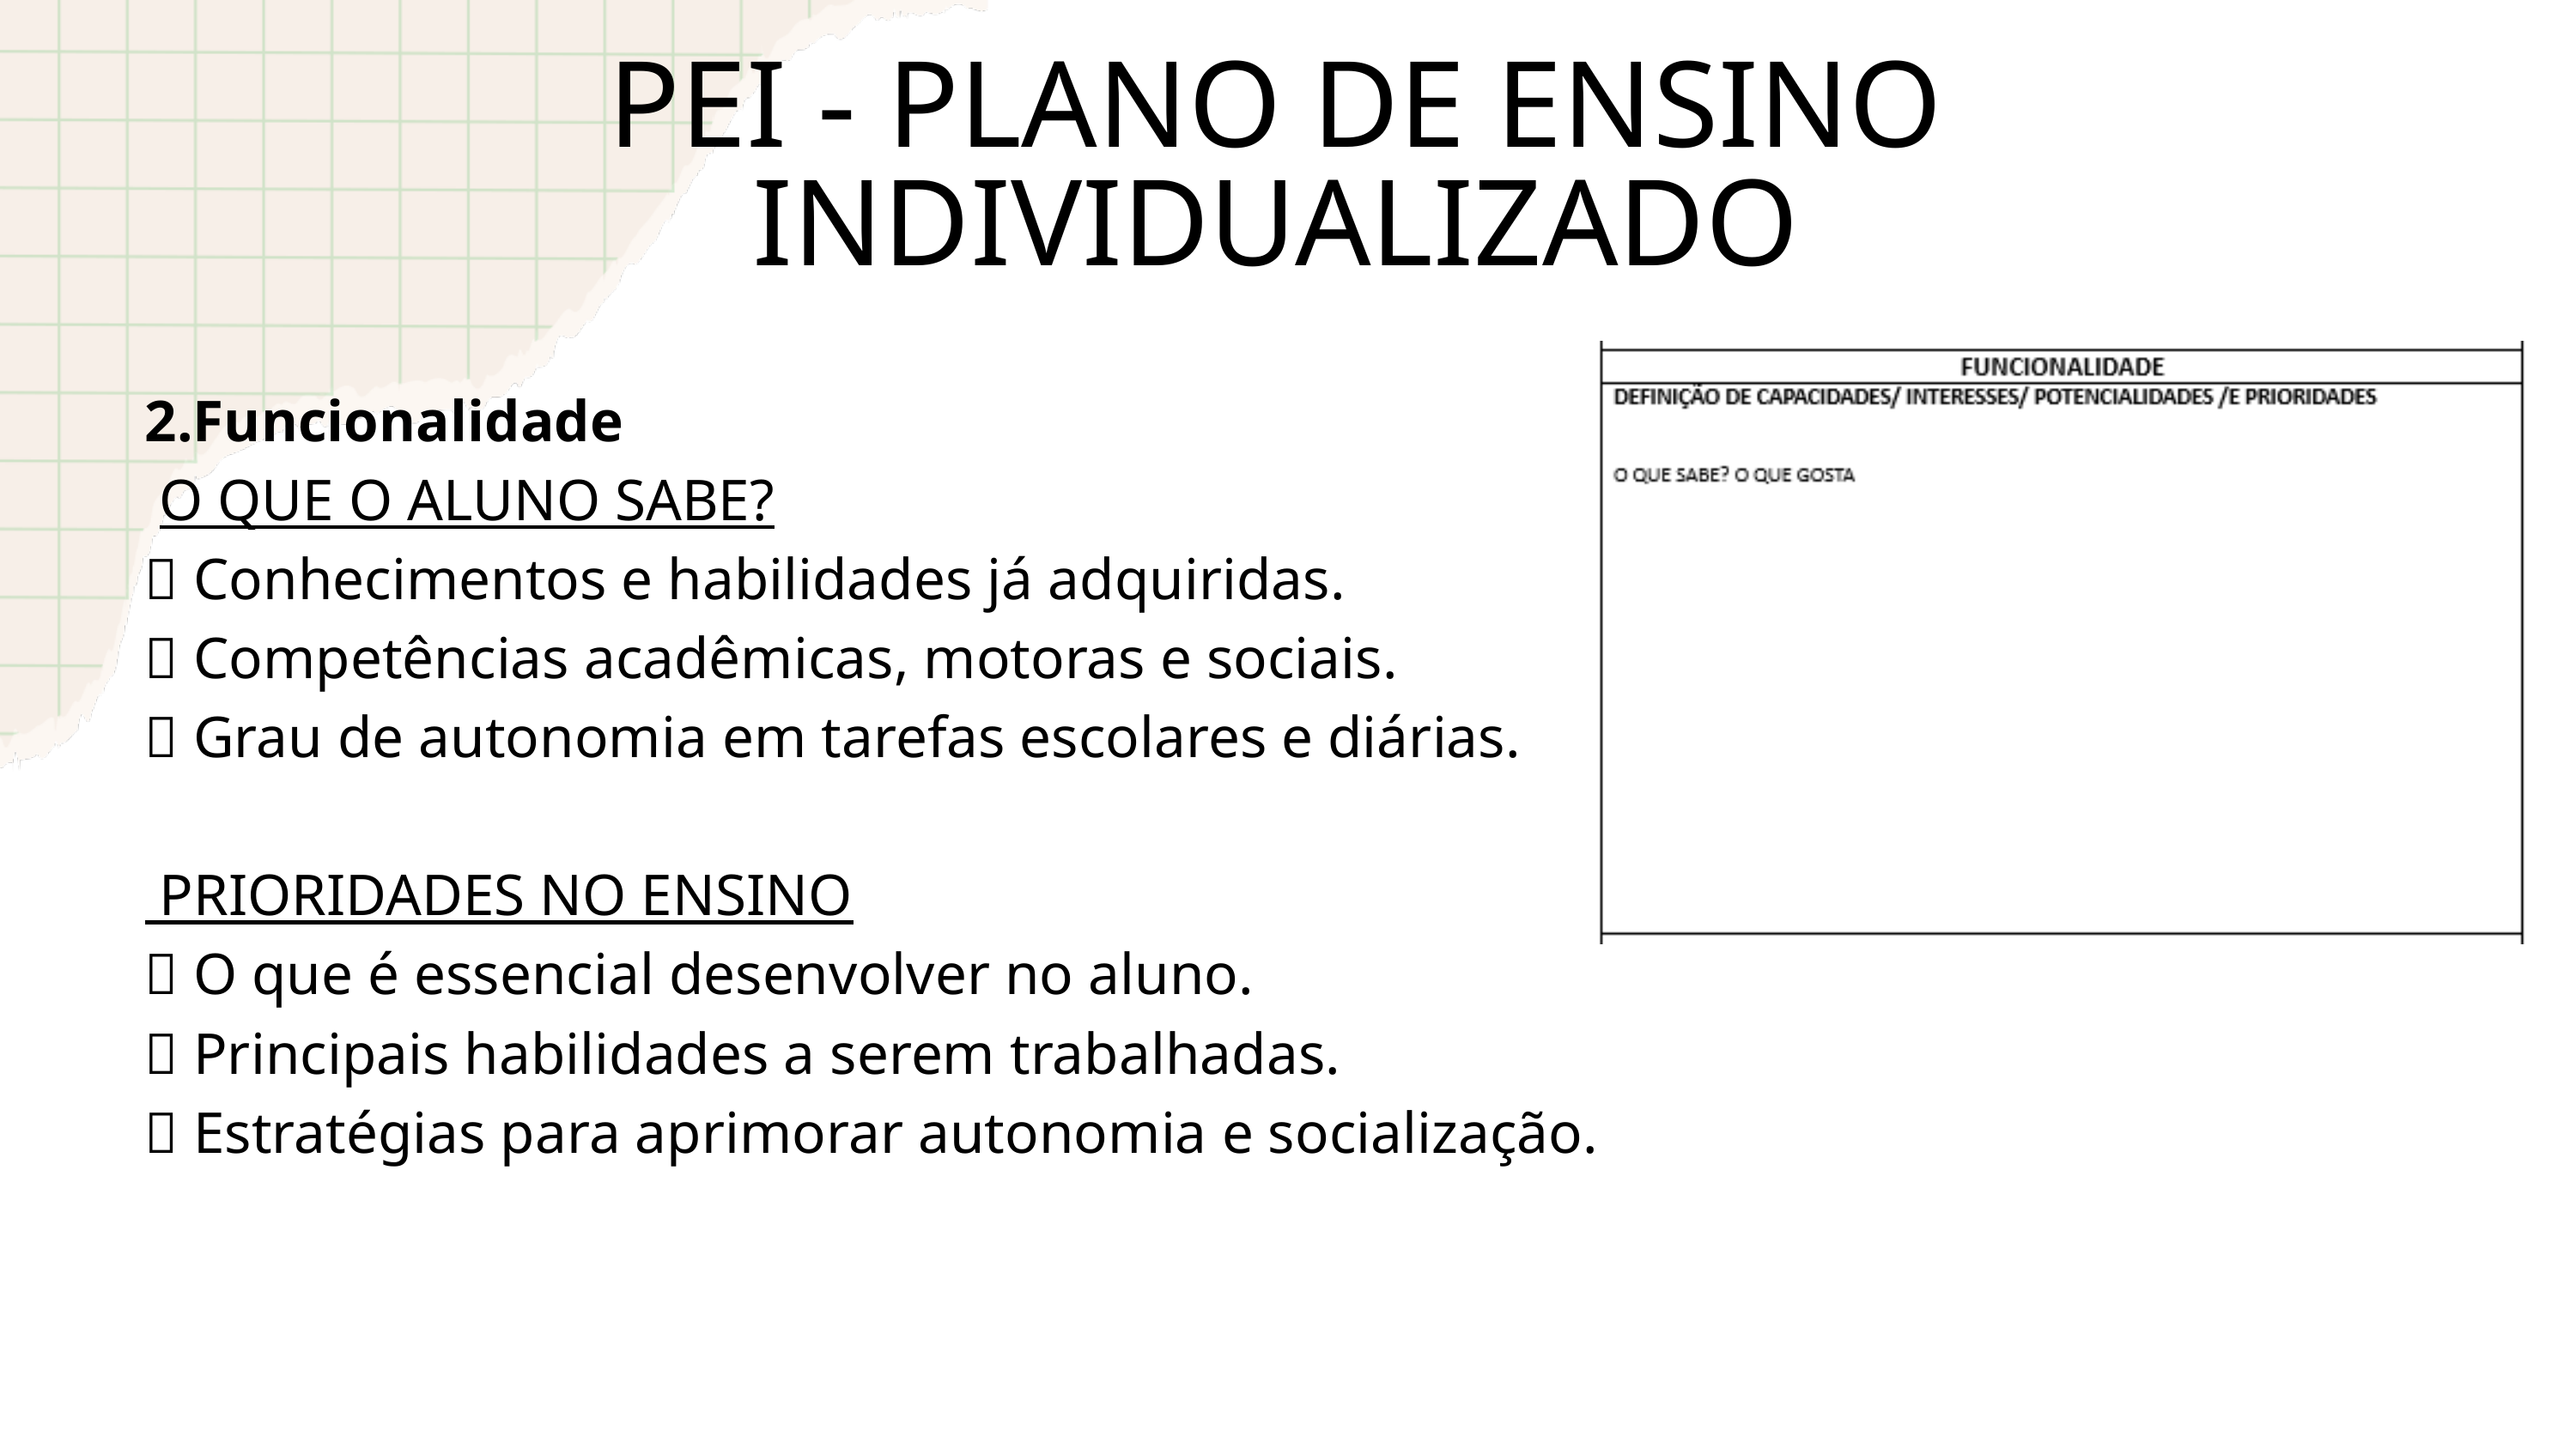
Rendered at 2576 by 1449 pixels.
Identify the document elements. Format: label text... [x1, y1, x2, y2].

text_box [0, 0, 988, 959]
text_box 2.Funcionalidade O QUE O ALUNO SABE? 📍 Conhecimentos e habilidades já adquiridas. 📍 Competências acadêmicas, motoras e sociais. 📍 Grau de autonomia em tarefas escolares e diárias. PRIORIDADES NO ENSINO 📍 O que é essencial desenvolver no aluno. 📍 Principais habilidades a serem trabalhadas. 📍 Estratégias para aprimorar autonomia e socialização. [144, 373, 2074, 1323]
text_box [1588, 341, 2537, 944]
text_box PEI - PLANO DE ENSINO INDIVIDUALIZADO [432, 52, 2119, 290]
